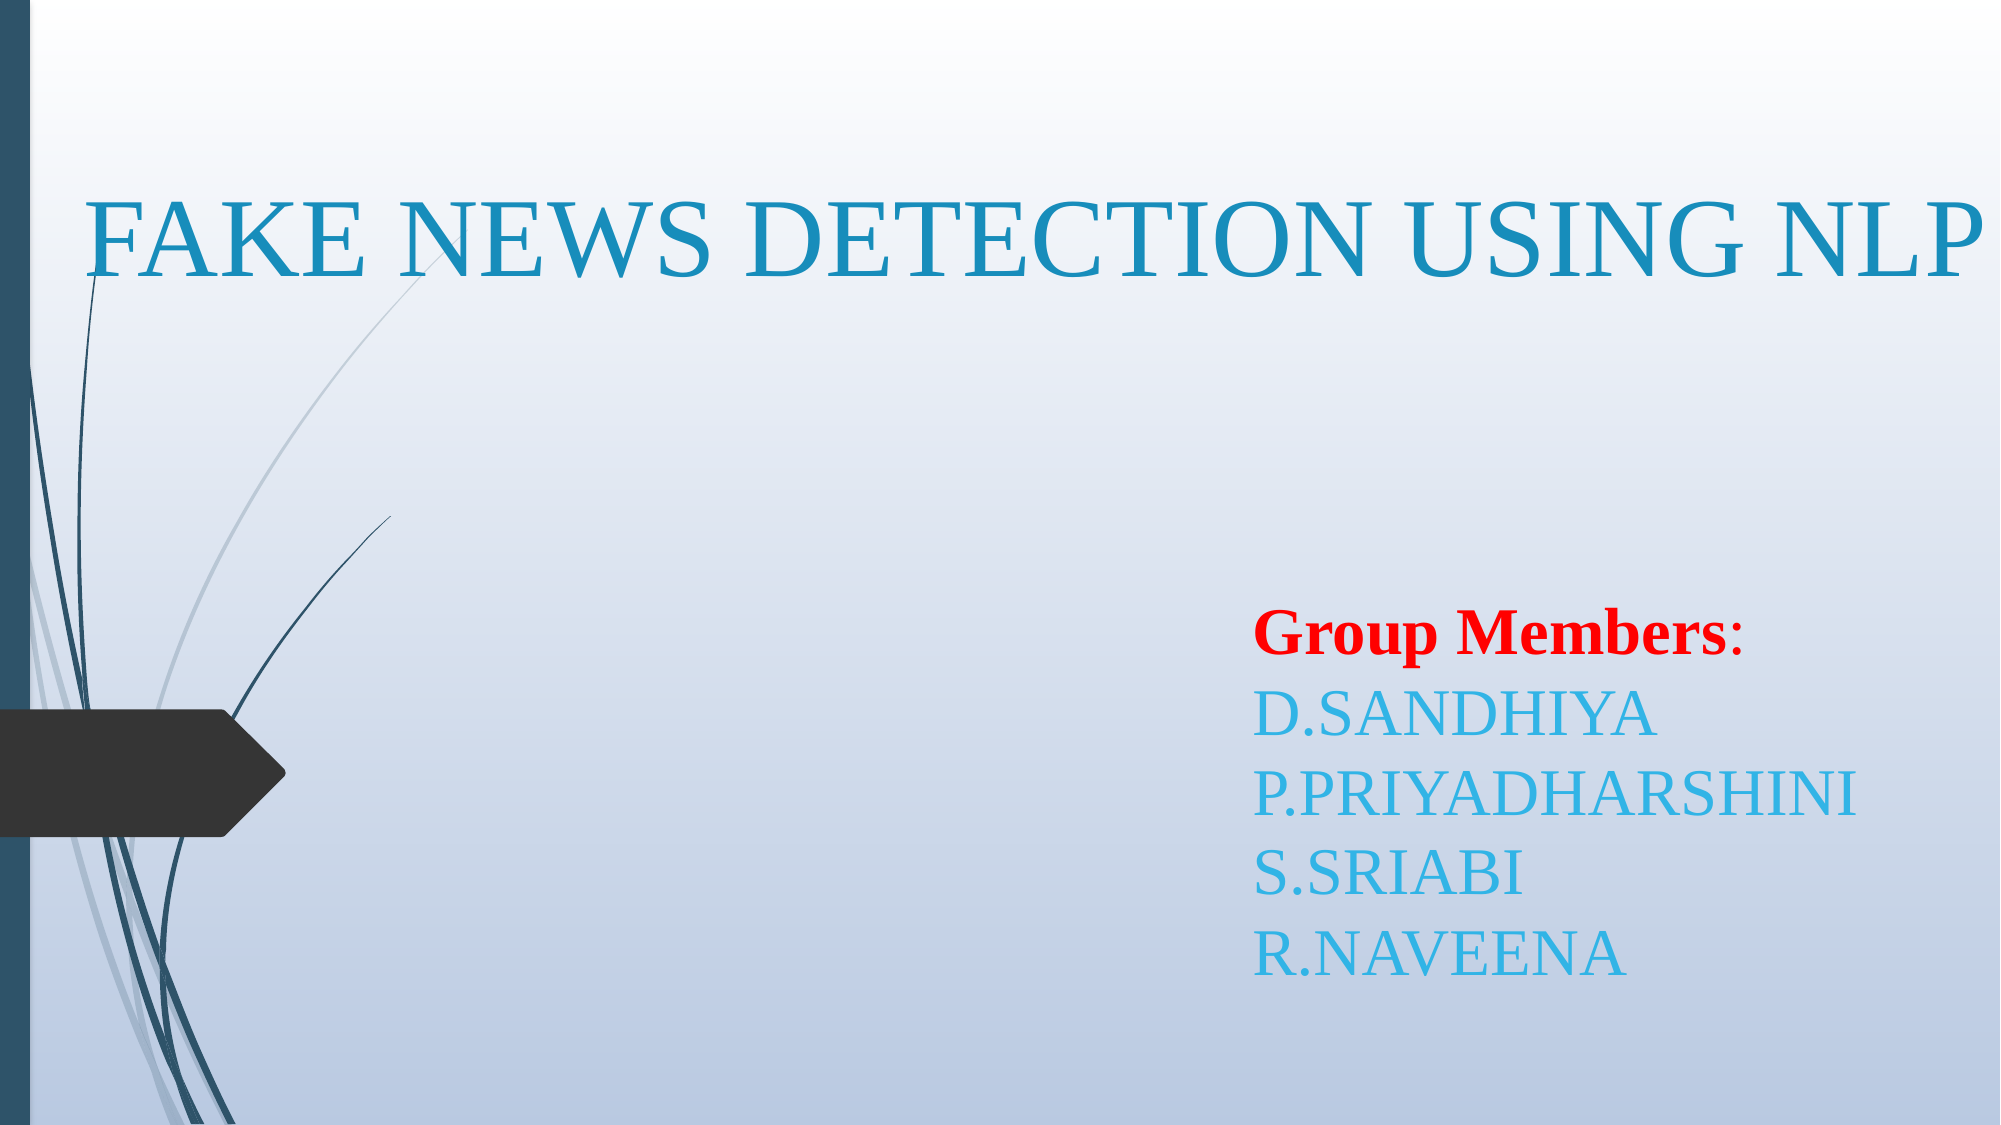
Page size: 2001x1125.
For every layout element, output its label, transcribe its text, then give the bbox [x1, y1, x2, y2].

text_box Group Members: D.SANDHIYA P.PRIYADHARSHINI S.SRIABI R.NAVEENA [1237, 581, 2000, 996]
title FAKE NEWS DETECTION USING NLP [68, 0, 2000, 307]
